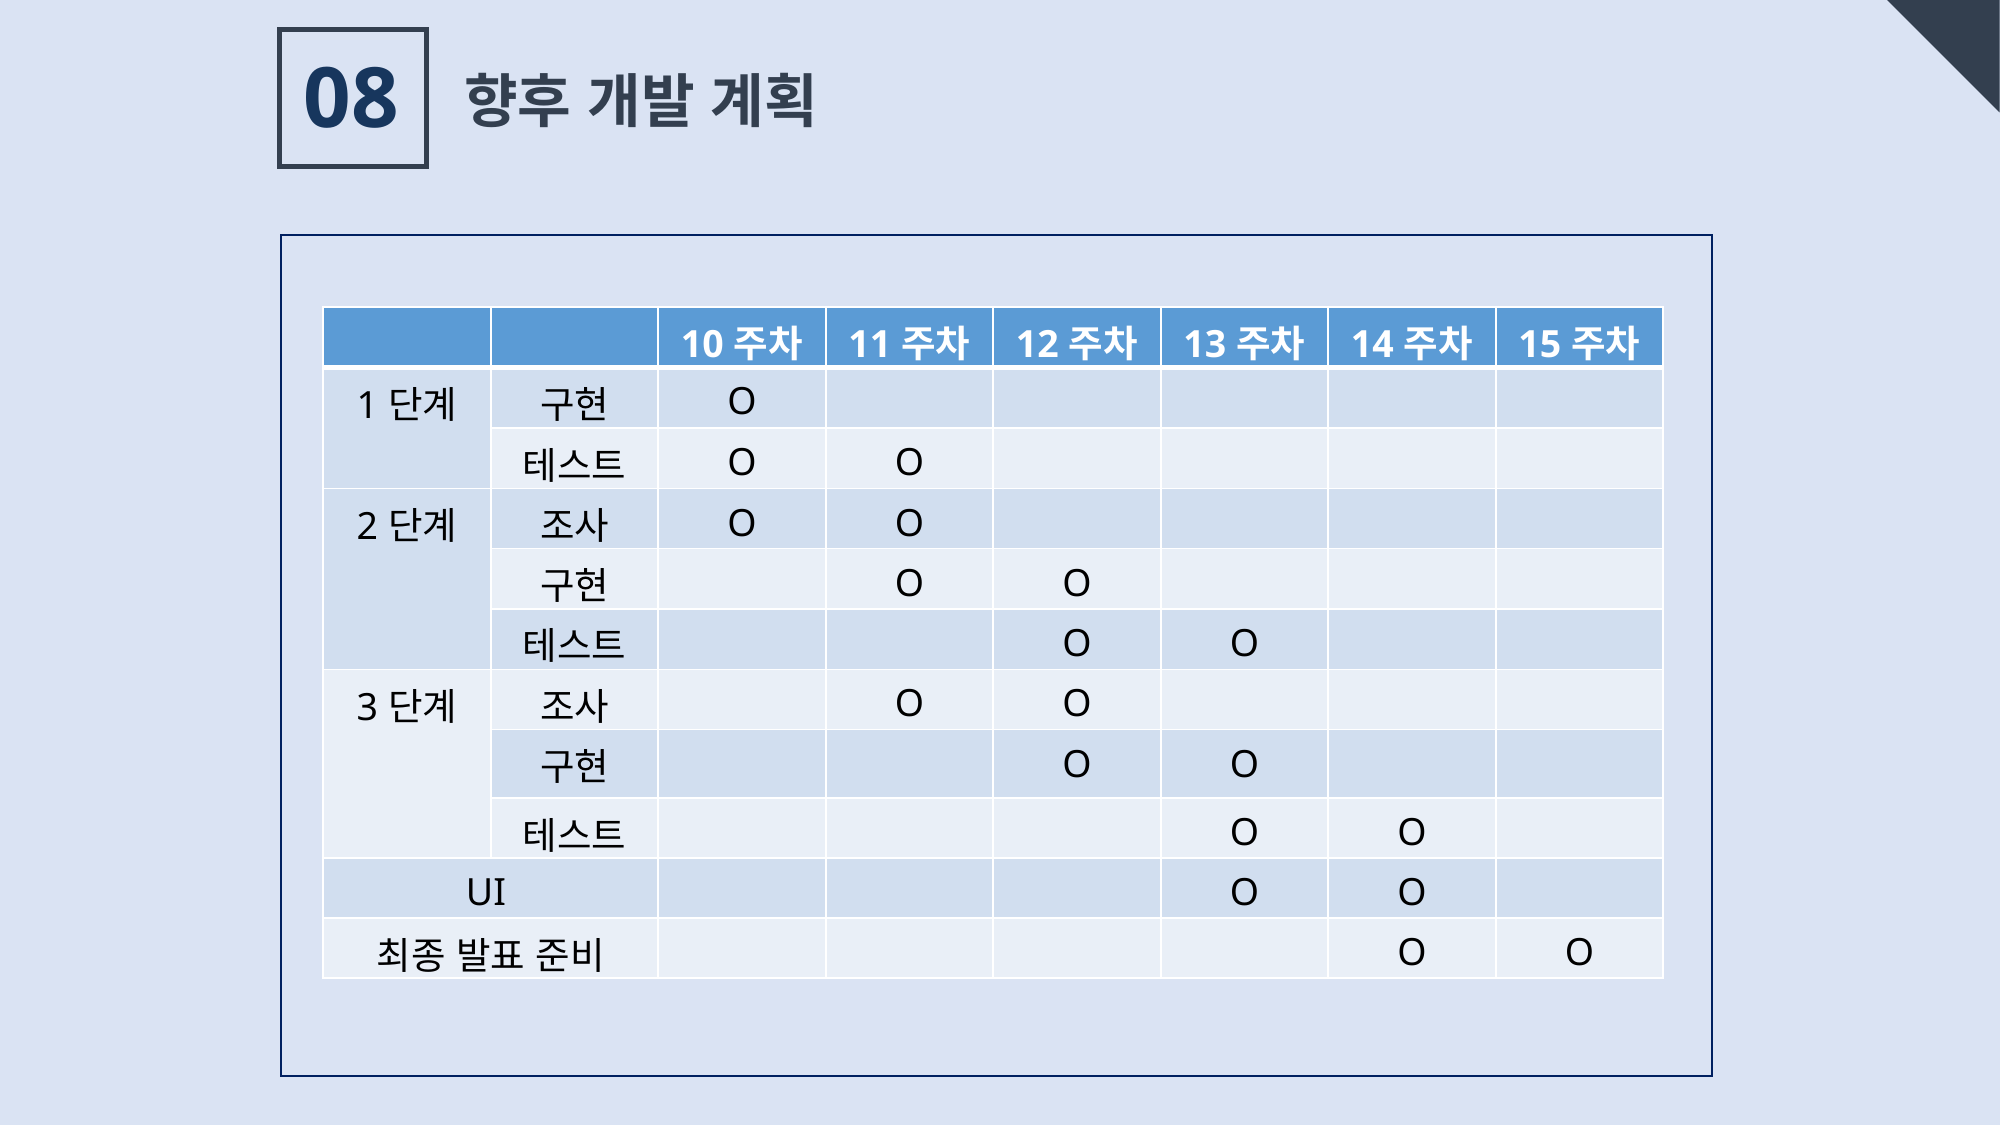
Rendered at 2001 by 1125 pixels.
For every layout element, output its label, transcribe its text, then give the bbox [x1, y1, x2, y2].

table_cell [1497, 799, 1662, 857]
table_cell [1497, 859, 1662, 917]
table_cell [1497, 549, 1662, 608]
table_cell [659, 670, 825, 729]
table_cell 테스트 [492, 429, 657, 488]
table_cell 구현 [492, 549, 657, 608]
table_cell 조사 [492, 489, 657, 548]
table_header 15주차 [1497, 308, 1662, 365]
table_cell [1329, 670, 1495, 729]
text_box 08 [428, 36, 438, 152]
table_cell [994, 919, 1160, 977]
table_cell [1162, 549, 1327, 608]
table_header 11주차 [827, 308, 992, 365]
table_cell [1497, 429, 1662, 488]
table_cell [1497, 670, 1662, 729]
table_cell O [1329, 859, 1495, 917]
table_cell [1162, 429, 1327, 488]
table_cell O [1497, 919, 1662, 977]
table_cell [659, 549, 825, 608]
table_cell 구현 [492, 730, 657, 797]
table_cell [827, 859, 992, 917]
table_cell O [1162, 799, 1327, 857]
text_box [279, 28, 428, 168]
table_cell [1162, 370, 1327, 427]
table_cell [827, 799, 992, 857]
table_cell [659, 610, 825, 669]
table_cell [827, 610, 992, 669]
table_cell O [1329, 919, 1495, 977]
table_cell [1497, 489, 1662, 548]
table_cell 조사 [492, 670, 657, 729]
table_cell [994, 429, 1160, 488]
table_cell 구현 [492, 370, 657, 427]
table_cell [1329, 370, 1495, 427]
table_cell [994, 489, 1160, 548]
table_cell [1329, 730, 1495, 797]
table_cell [1497, 370, 1662, 427]
table_cell O [659, 370, 825, 427]
table_cell O [1162, 610, 1327, 669]
table_cell [659, 730, 825, 797]
text_box [1885, 0, 2000, 115]
table_cell O [1329, 799, 1495, 857]
table_cell 최종 발표 준비 [324, 919, 657, 977]
table_cell [827, 370, 992, 427]
text_box 1 [280, 234, 1713, 1077]
table_cell O [1162, 730, 1327, 797]
table_cell O [994, 670, 1160, 729]
table_cell O [659, 429, 825, 488]
table_cell 테스트 [492, 610, 657, 669]
table_cell O [827, 489, 992, 548]
table_header 14주차 [1329, 308, 1495, 365]
table_header [324, 308, 490, 365]
table_cell [827, 730, 992, 797]
table_cell [659, 859, 825, 917]
table_header [492, 308, 657, 365]
table_cell [1329, 549, 1495, 608]
table_cell [659, 919, 825, 977]
table_cell UI [324, 859, 657, 917]
text_box 향후 개발 계획 [449, 56, 987, 142]
table_cell [994, 859, 1160, 917]
table_cell [1329, 429, 1495, 488]
table_cell 2단계 [324, 489, 490, 669]
table_header 12주차 [994, 308, 1160, 365]
table_cell O [659, 489, 825, 548]
table_cell O [827, 549, 992, 608]
table_cell O [1162, 859, 1327, 917]
table_cell [1329, 610, 1495, 669]
table_cell [1497, 730, 1662, 797]
table_cell O [994, 730, 1160, 797]
table_cell O [994, 549, 1160, 608]
table_cell O [827, 670, 992, 729]
table_cell 1단계 [324, 370, 490, 488]
table_cell O [994, 610, 1160, 669]
table_cell [1162, 919, 1327, 977]
table_cell [827, 919, 992, 977]
table_cell [1329, 489, 1495, 548]
table_cell O [827, 429, 992, 488]
table_cell [1497, 610, 1662, 669]
table_cell [994, 799, 1160, 857]
table_cell [1162, 489, 1327, 548]
table_cell 테스트 [492, 799, 657, 857]
table_cell [1162, 670, 1327, 729]
table_header 10주차 [659, 308, 825, 365]
table_cell 3단계 [324, 670, 490, 857]
table_header 13주차 [1162, 308, 1327, 365]
table_cell [994, 370, 1160, 427]
table_cell [659, 799, 825, 857]
